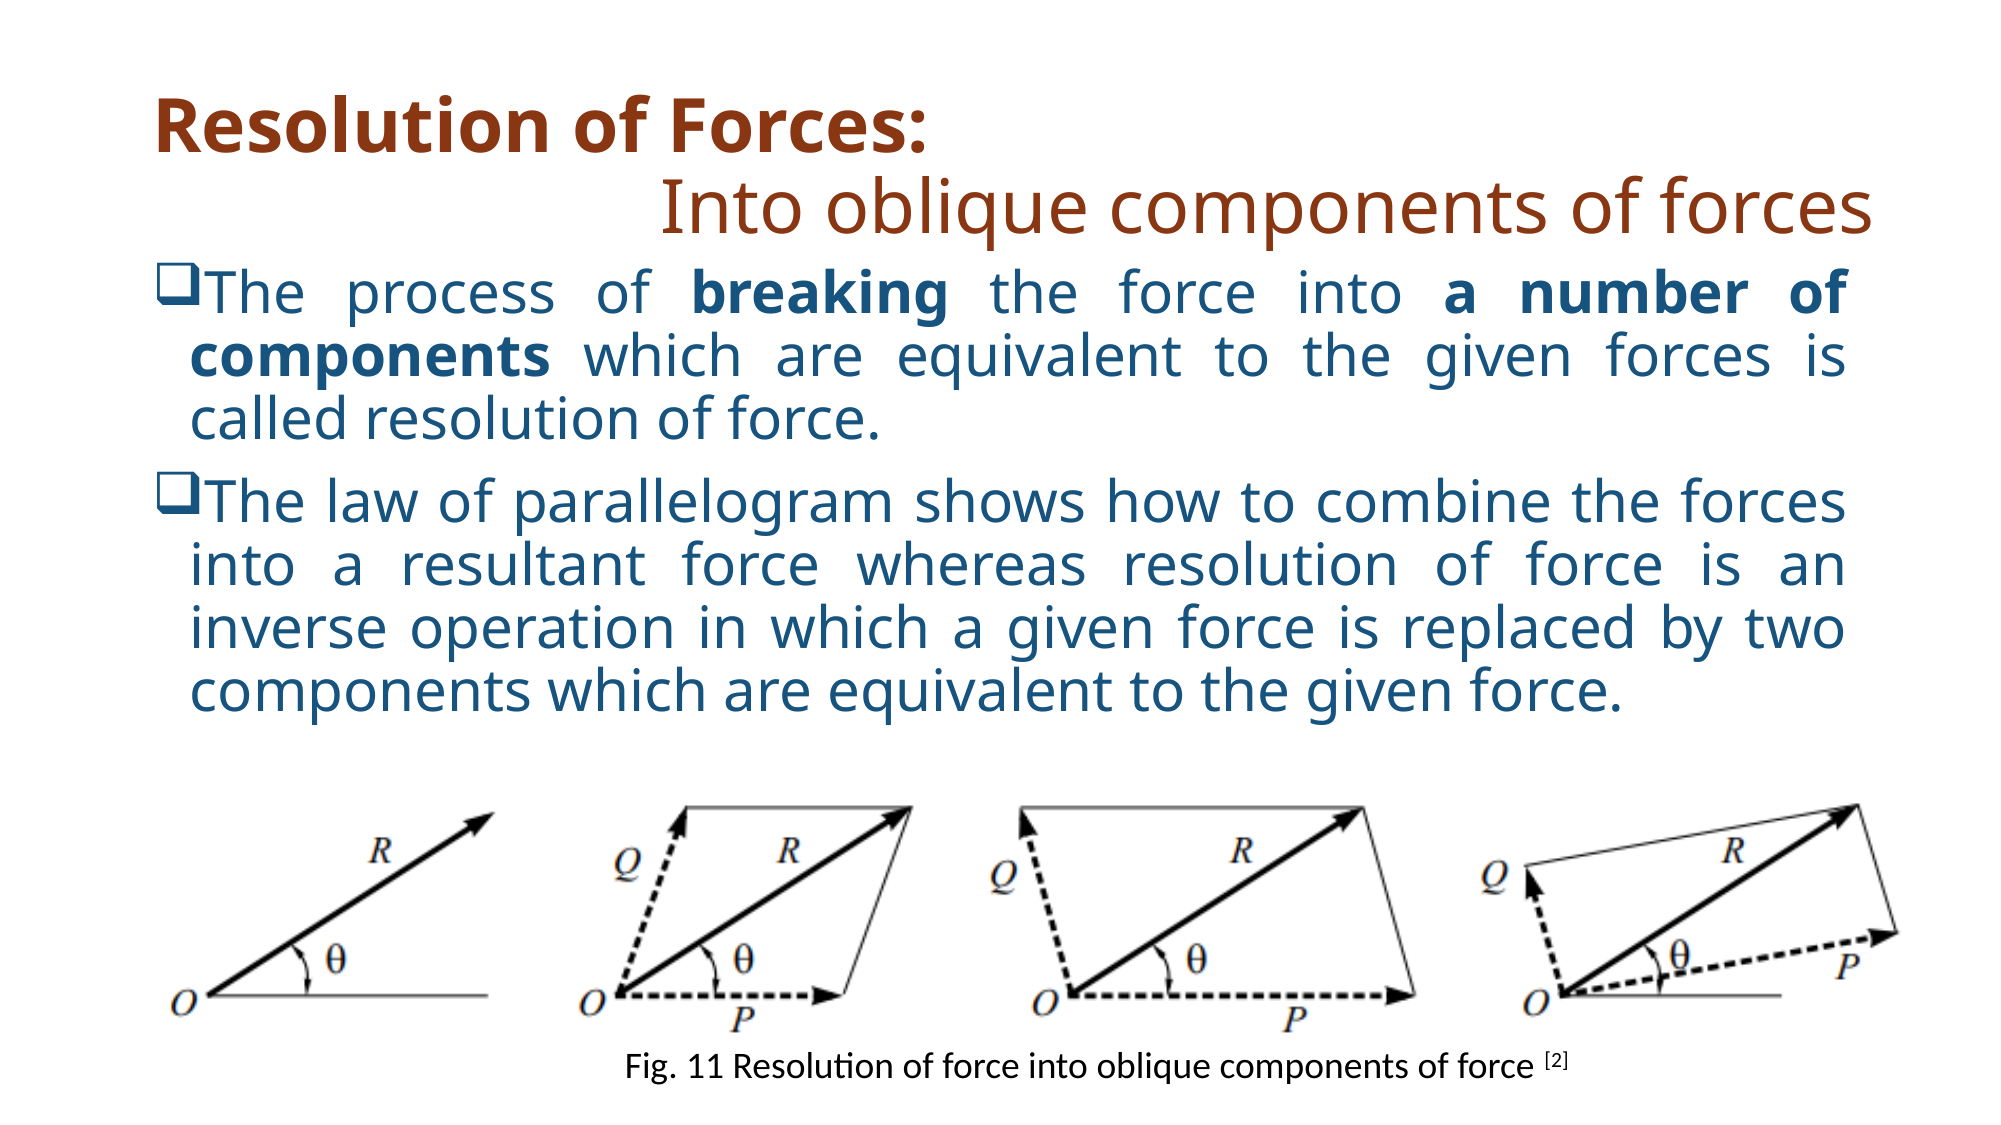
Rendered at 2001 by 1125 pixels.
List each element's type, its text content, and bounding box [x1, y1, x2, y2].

list The process of breaking the force into a number of components which are equivalent to the given forces is called resolution of force. The law of parallelogram shows how to combine the forces into a resultant force whereas resolution of force is an inverse operation in which a given force is replaced by two components which are equivalent to the given force. [137, 255, 1863, 970]
title Resolution of Forces: Into oblique components of forces [137, 59, 1911, 278]
picture [152, 766, 1911, 1037]
text_box Fig. 11 Resolution of force into oblique components of force [2] [610, 1037, 1640, 1094]
